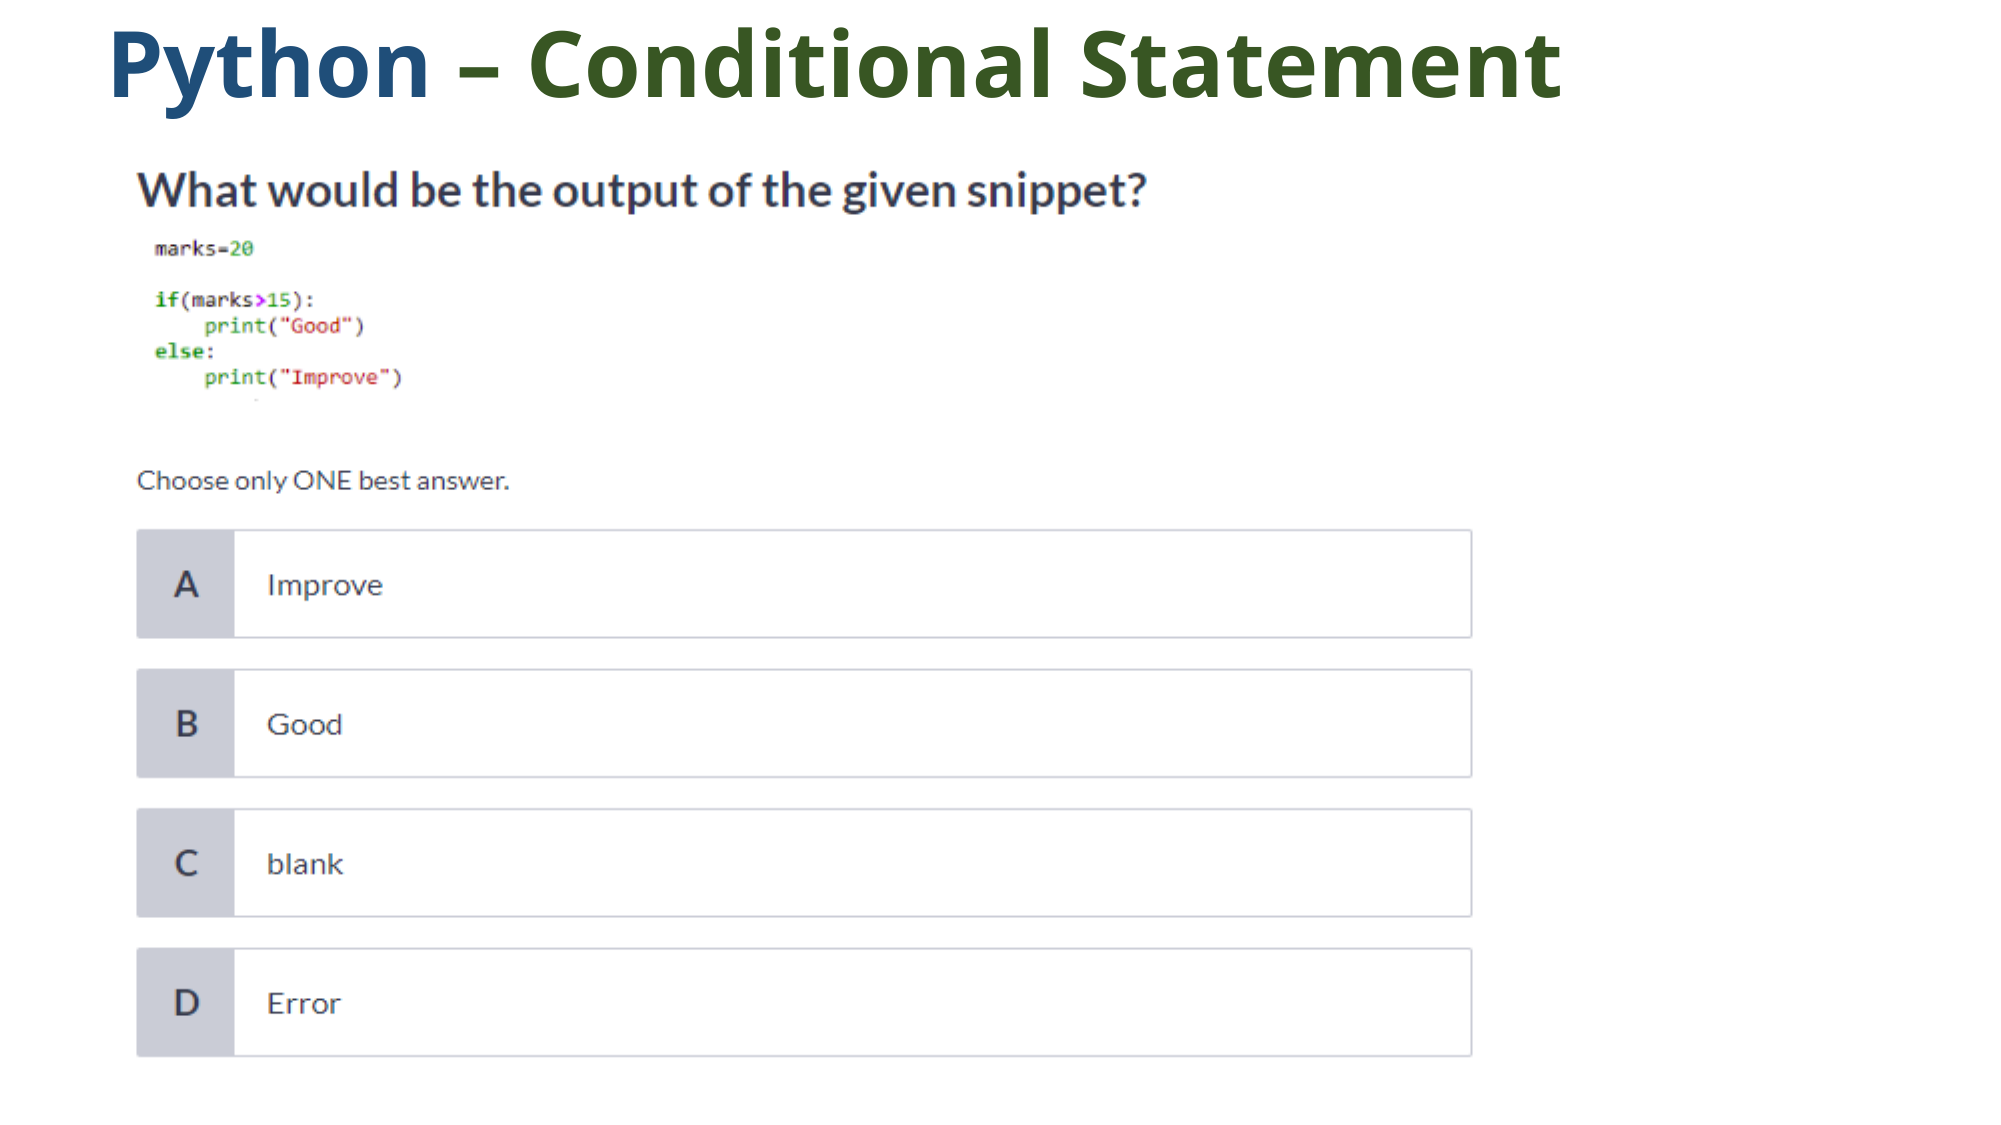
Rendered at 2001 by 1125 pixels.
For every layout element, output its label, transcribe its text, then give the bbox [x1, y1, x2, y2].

picture [126, 162, 1483, 1066]
text_box Python – Conditional Statement [91, 16, 1979, 119]
